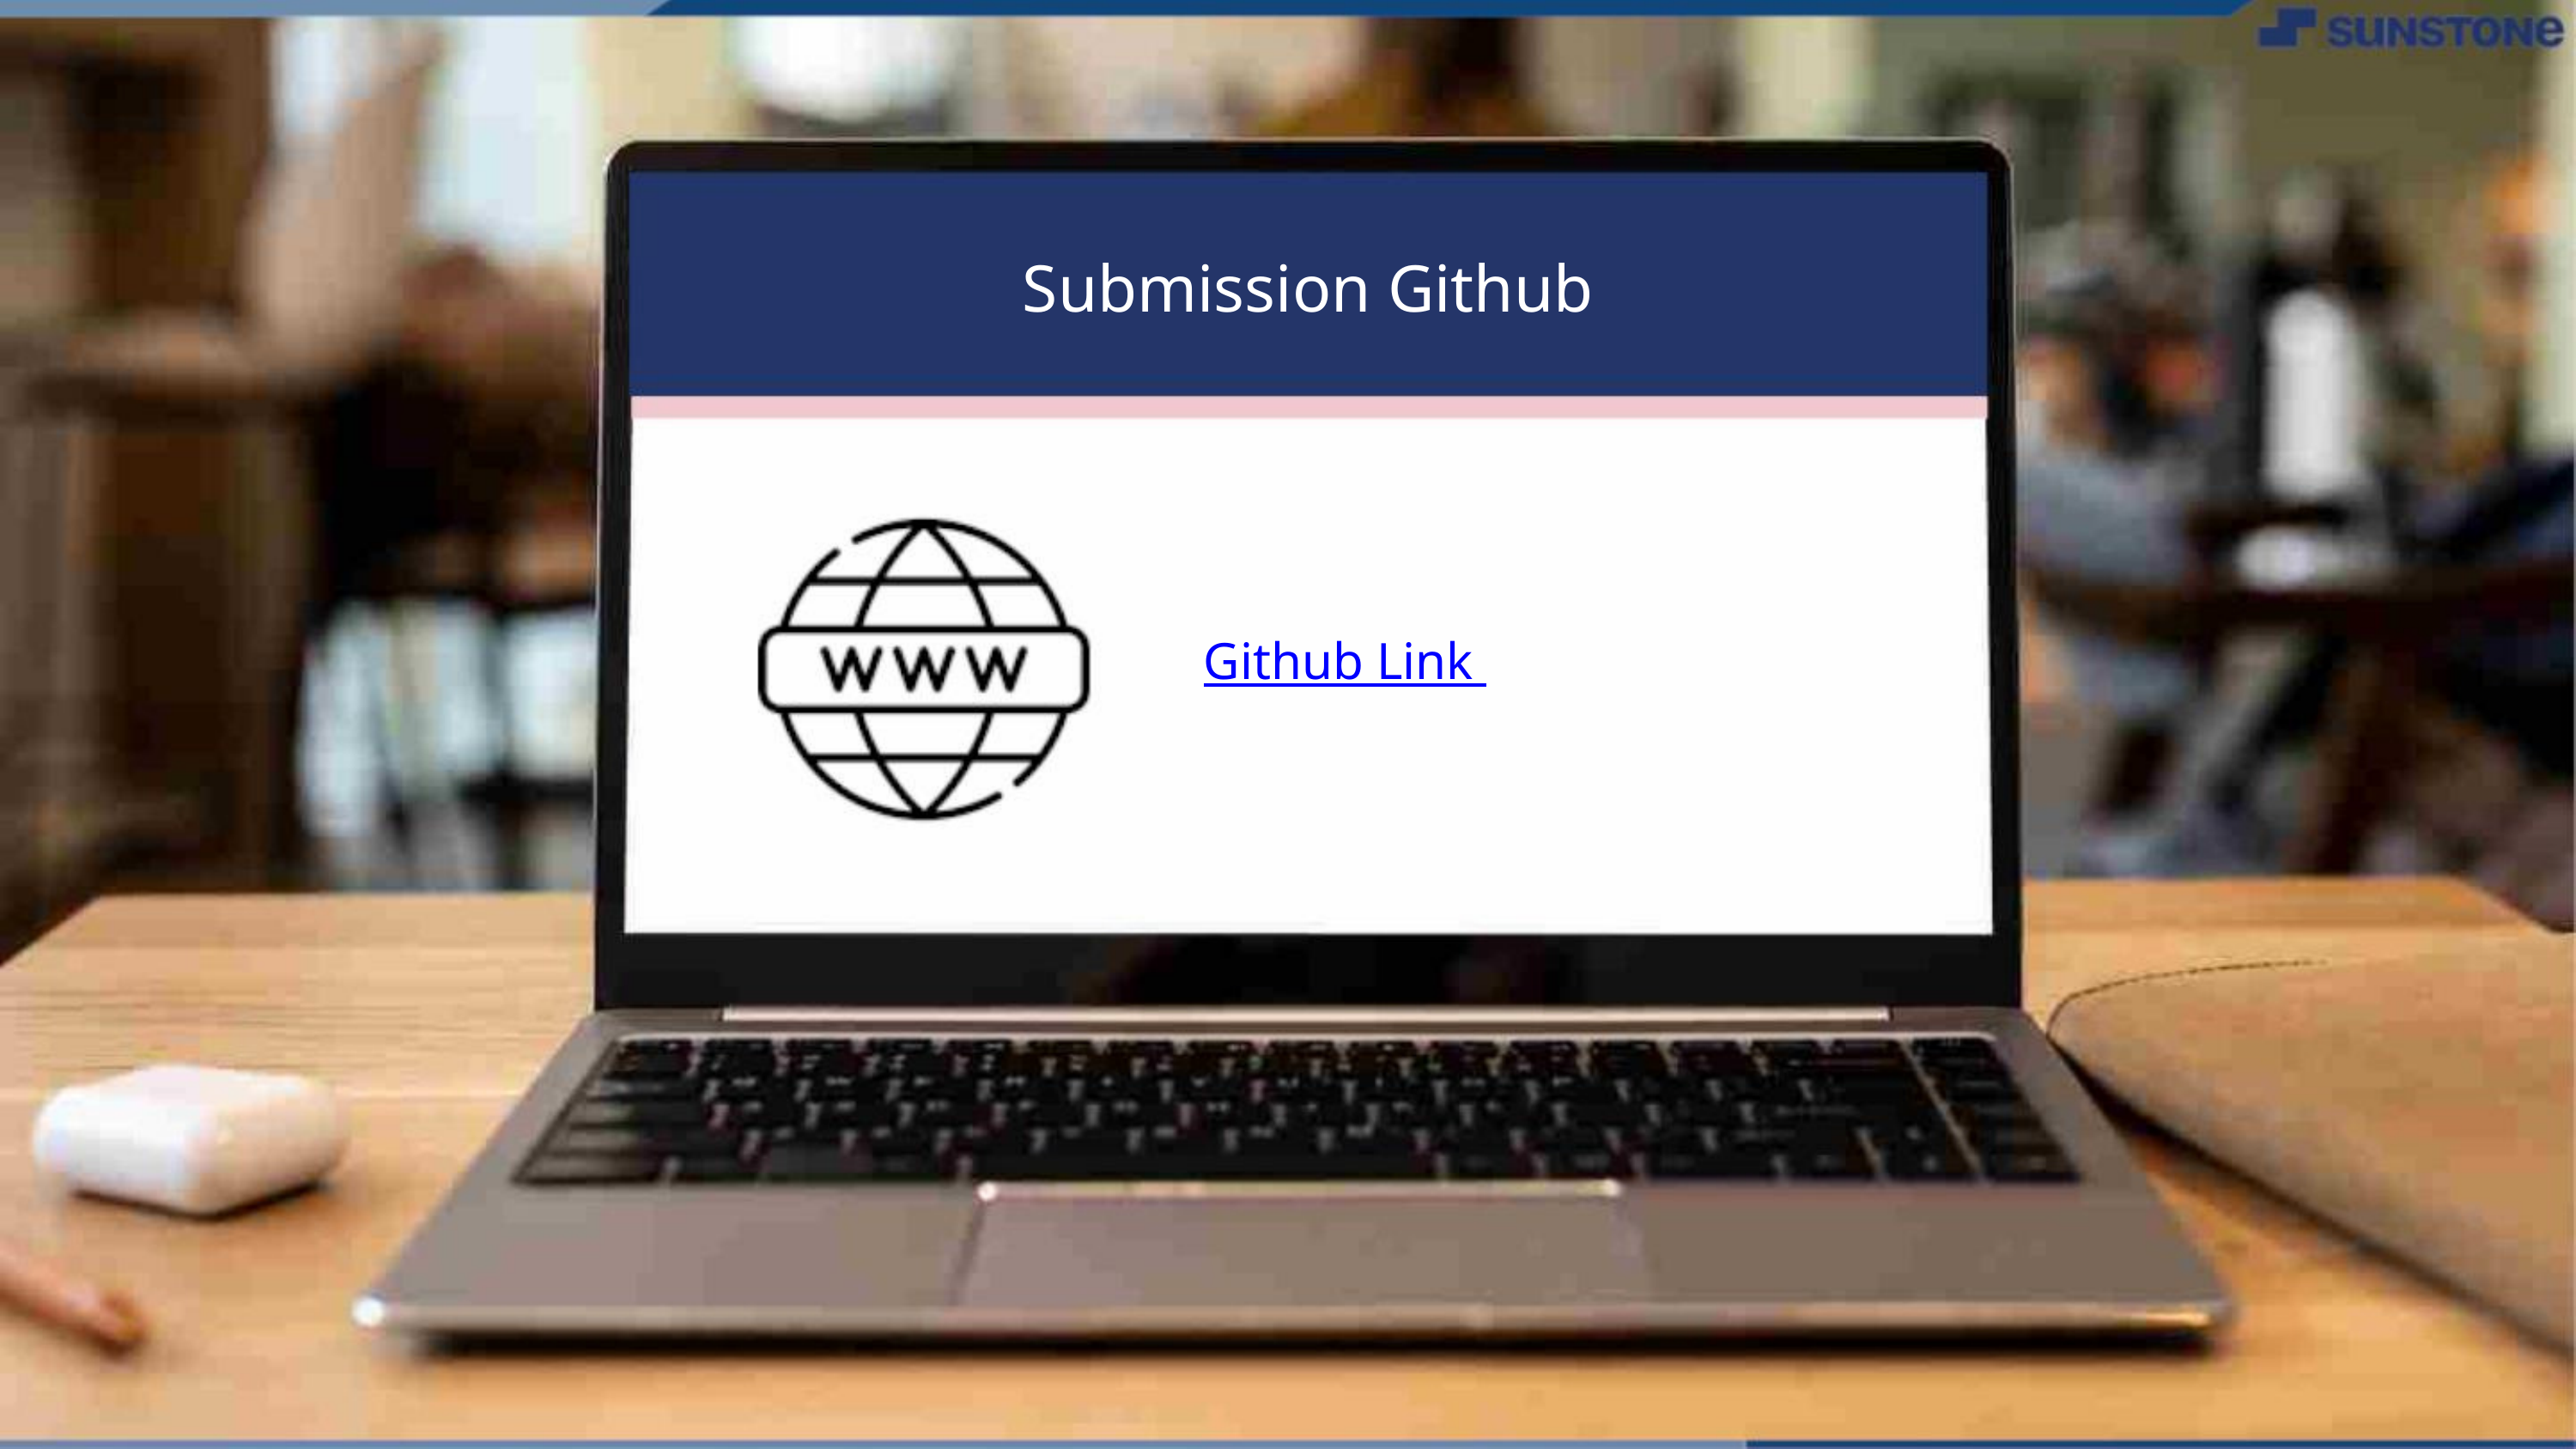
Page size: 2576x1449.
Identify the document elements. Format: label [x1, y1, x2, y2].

text_box [0, 0, 2576, 1449]
